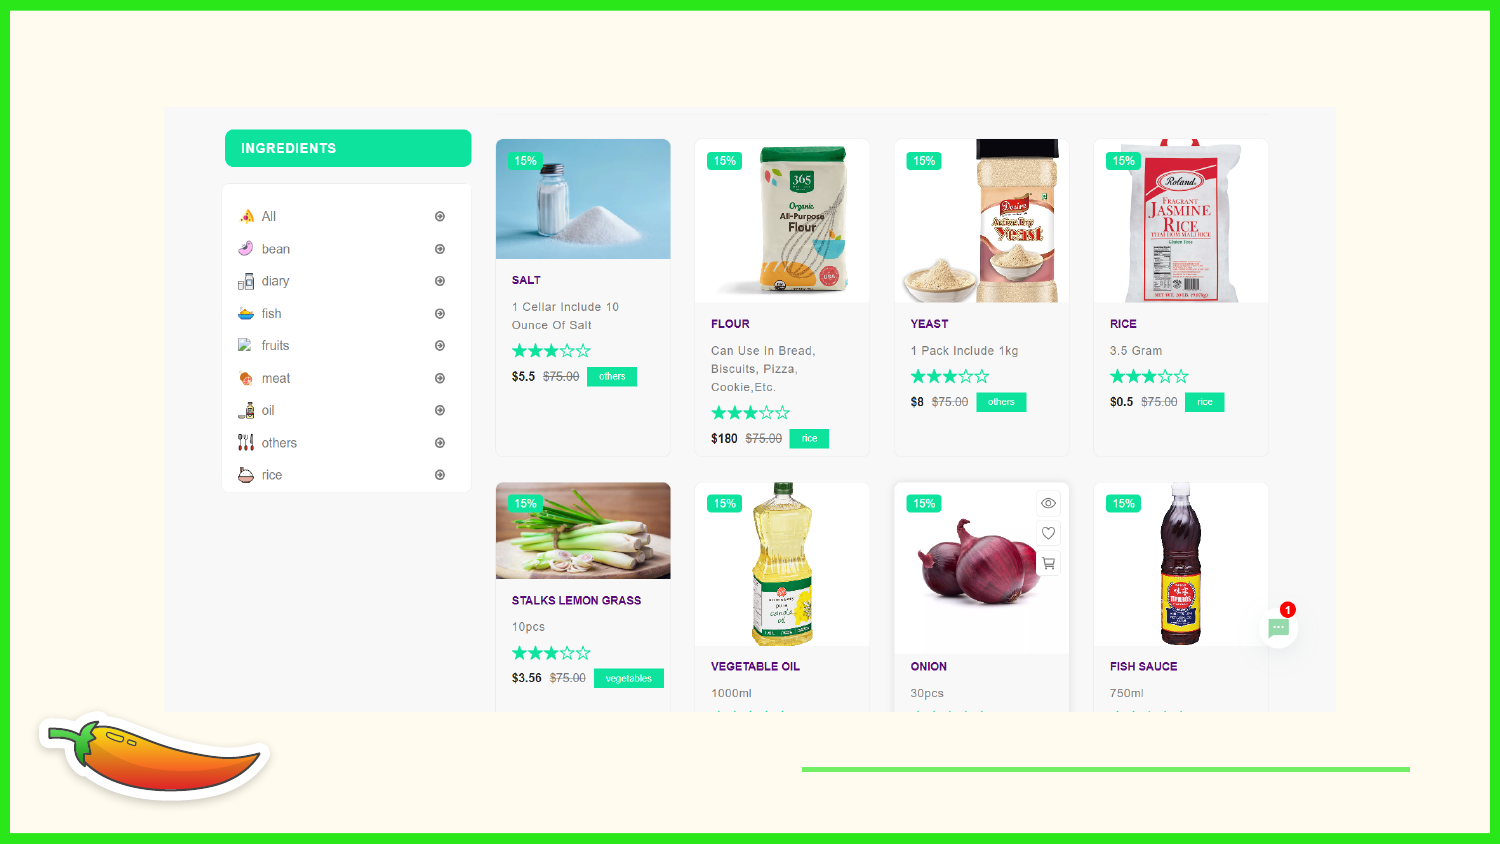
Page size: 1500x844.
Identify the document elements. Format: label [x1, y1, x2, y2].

picture [164, 107, 1336, 712]
